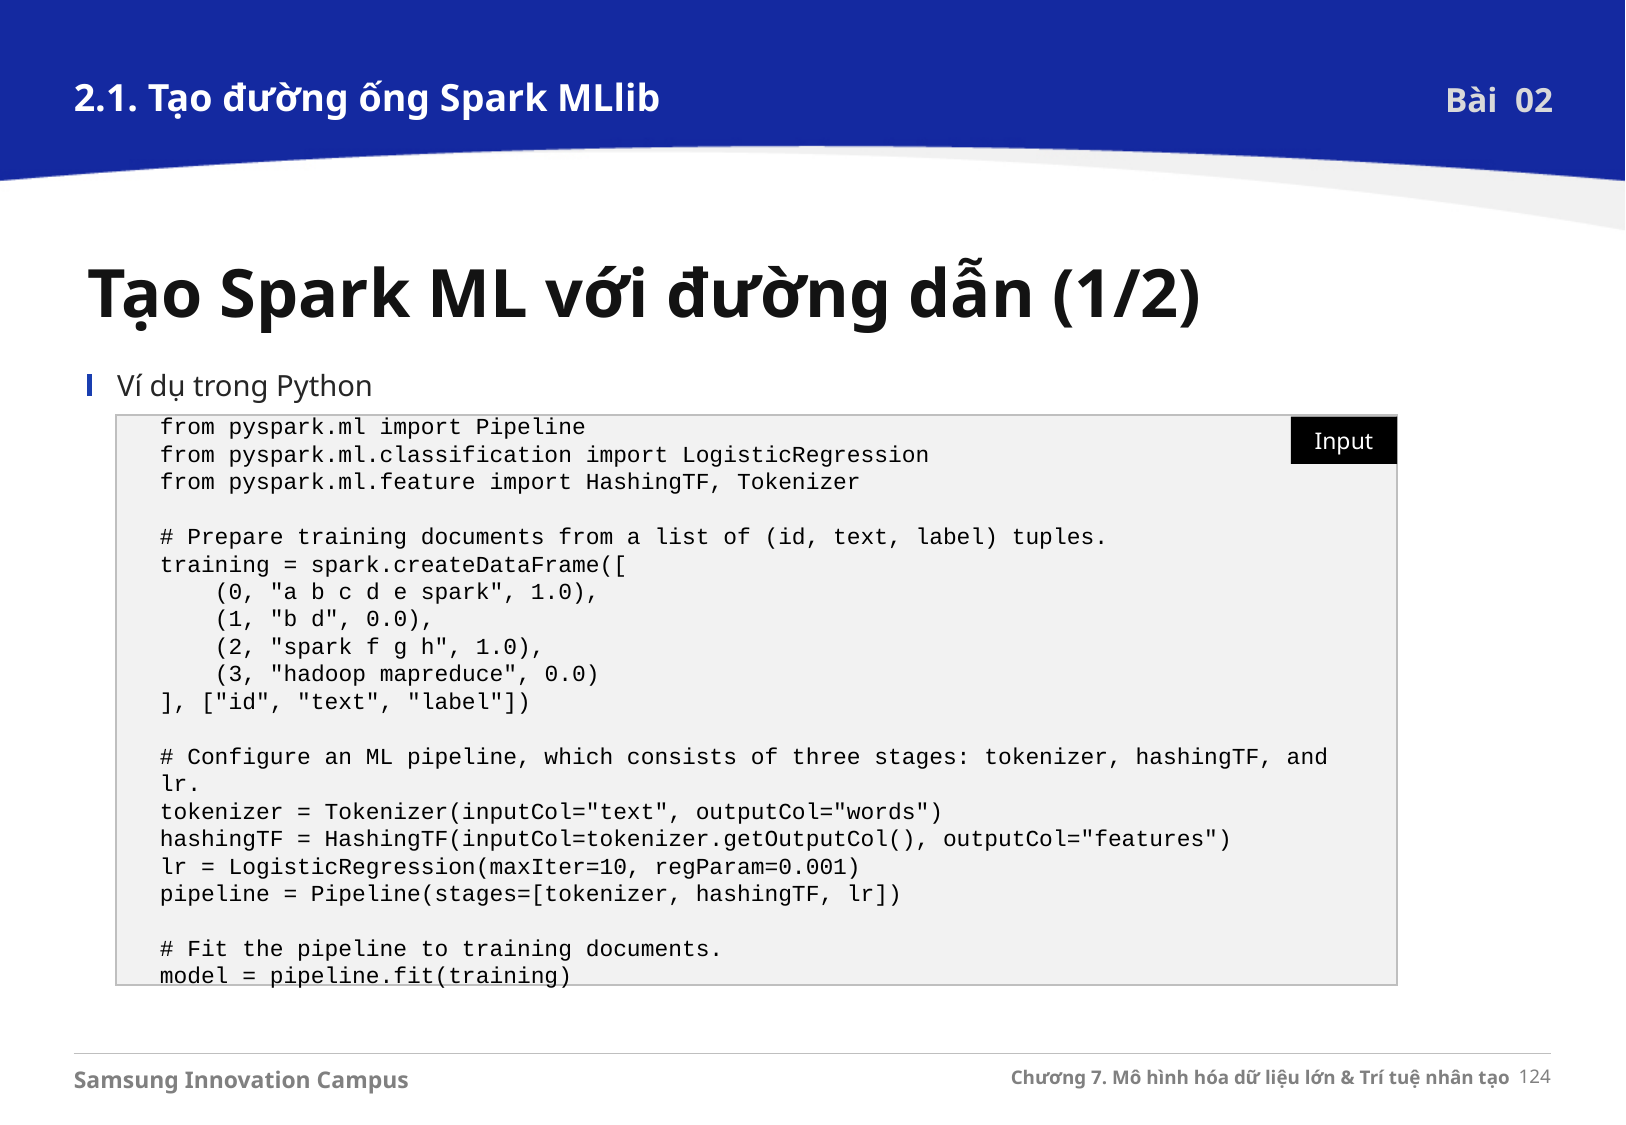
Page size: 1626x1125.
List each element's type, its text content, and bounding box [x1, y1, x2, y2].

list Ví dụ trong Python [87, 365, 1531, 516]
picture [0, 0, 1625, 1125]
list Tạo Spark ML với đường dẫn (1/2) [87, 249, 1531, 331]
text_box Input [1290, 416, 1398, 465]
list 2.1. Tạo đường ống Spark MLlib [73, 73, 980, 119]
text_box from pyspark.ml import Pipeline from pyspark.ml.classification import LogisticRegression from pyspark.ml.feature import HashingTF, Tokenizer # Prepare training documents from a list of (id, text, label) tuples. training = spark.createDataFrame([ (0, "a b c d e spark", 1.0), (1, "b d", 0.0), (2, "spark f g h", 1.0), (3, "hadoop mapreduce", 0.0) ], ["id", "text", "label"]) # Configure an ML pipeline, which consists of three stages: tokenizer, hashingTF, and lr. tokenizer = Tokenizer(inputCol="text", outputCol="words") hashingTF = HashingTF(inputCol=tokenizer.getOutputCol(), outputCol="features") lr = LogisticRegression(maxIter=10, regParam=0.001) pipeline = Pipeline(stages=[tokenizer, hashingTF, lr]) # Fit the pipeline to training documents. model = pipeline.fit(training) [115, 414, 1398, 986]
list Bài 02 [1423, 79, 1554, 120]
